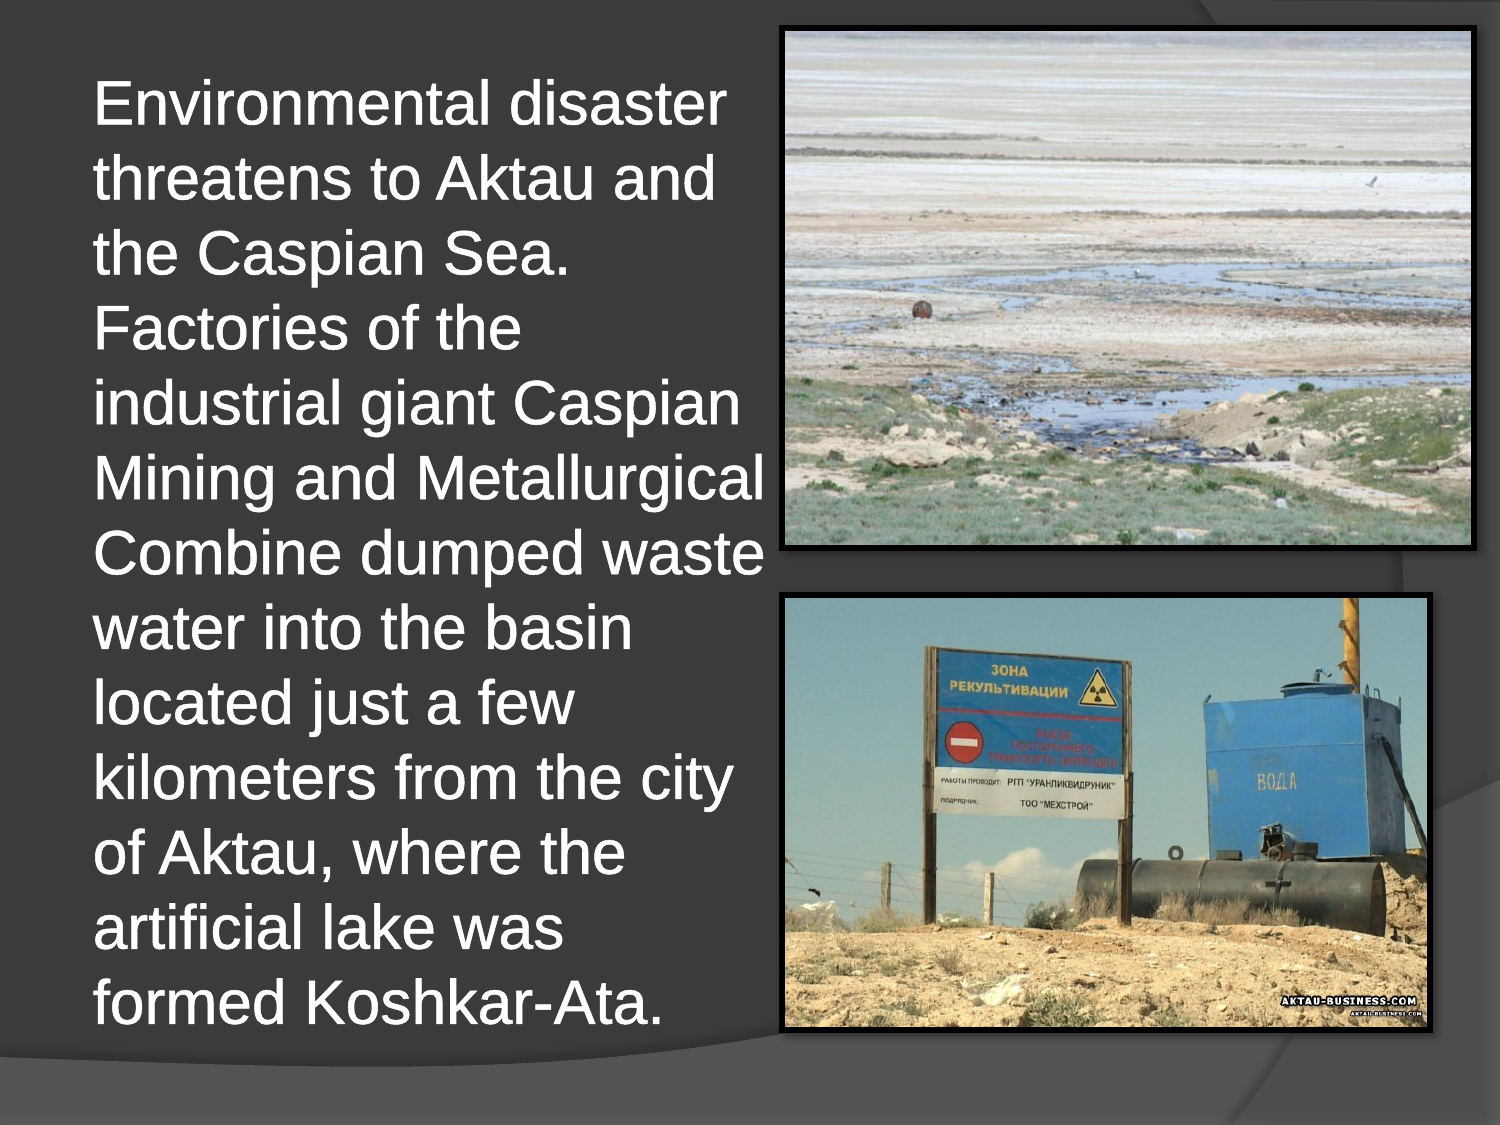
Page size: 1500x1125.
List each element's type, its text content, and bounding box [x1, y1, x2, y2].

picture [785, 597, 1428, 1027]
list Environmental disaster threatens to Aktau and the Caspian Sea. Factories of the industrial giant Caspian Mining and Metallurgical Combine dumped waste water into the basin located just a few kilometers from the city of Aktau, where the artificial lake was formed Koshkar-Ata. [75, 54, 786, 1106]
picture [785, 30, 1471, 545]
